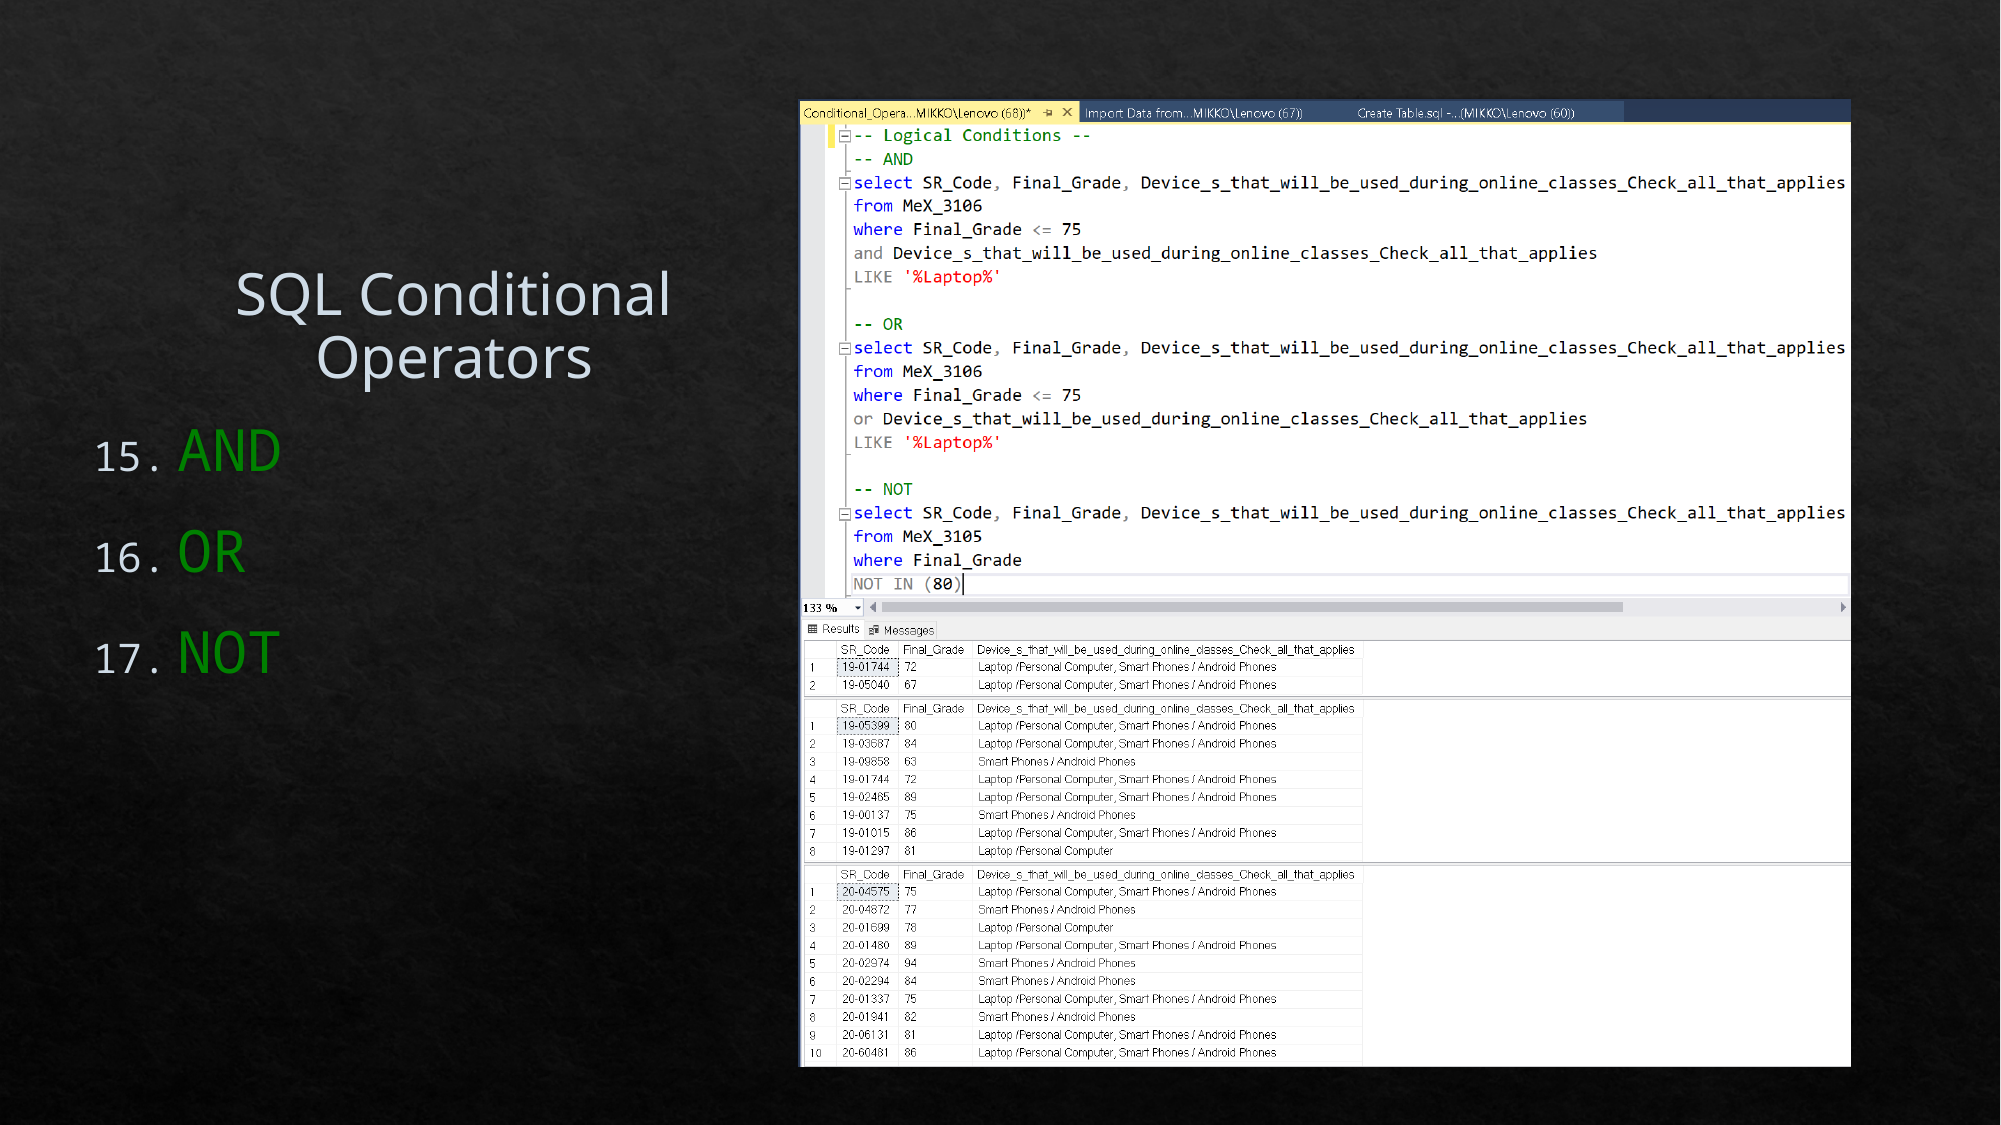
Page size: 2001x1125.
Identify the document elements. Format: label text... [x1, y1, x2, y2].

picture [797, 598, 1851, 1067]
title SQL Conditional Operators [149, 99, 758, 395]
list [797, 99, 1851, 597]
list AND OR NOT [78, 398, 758, 894]
